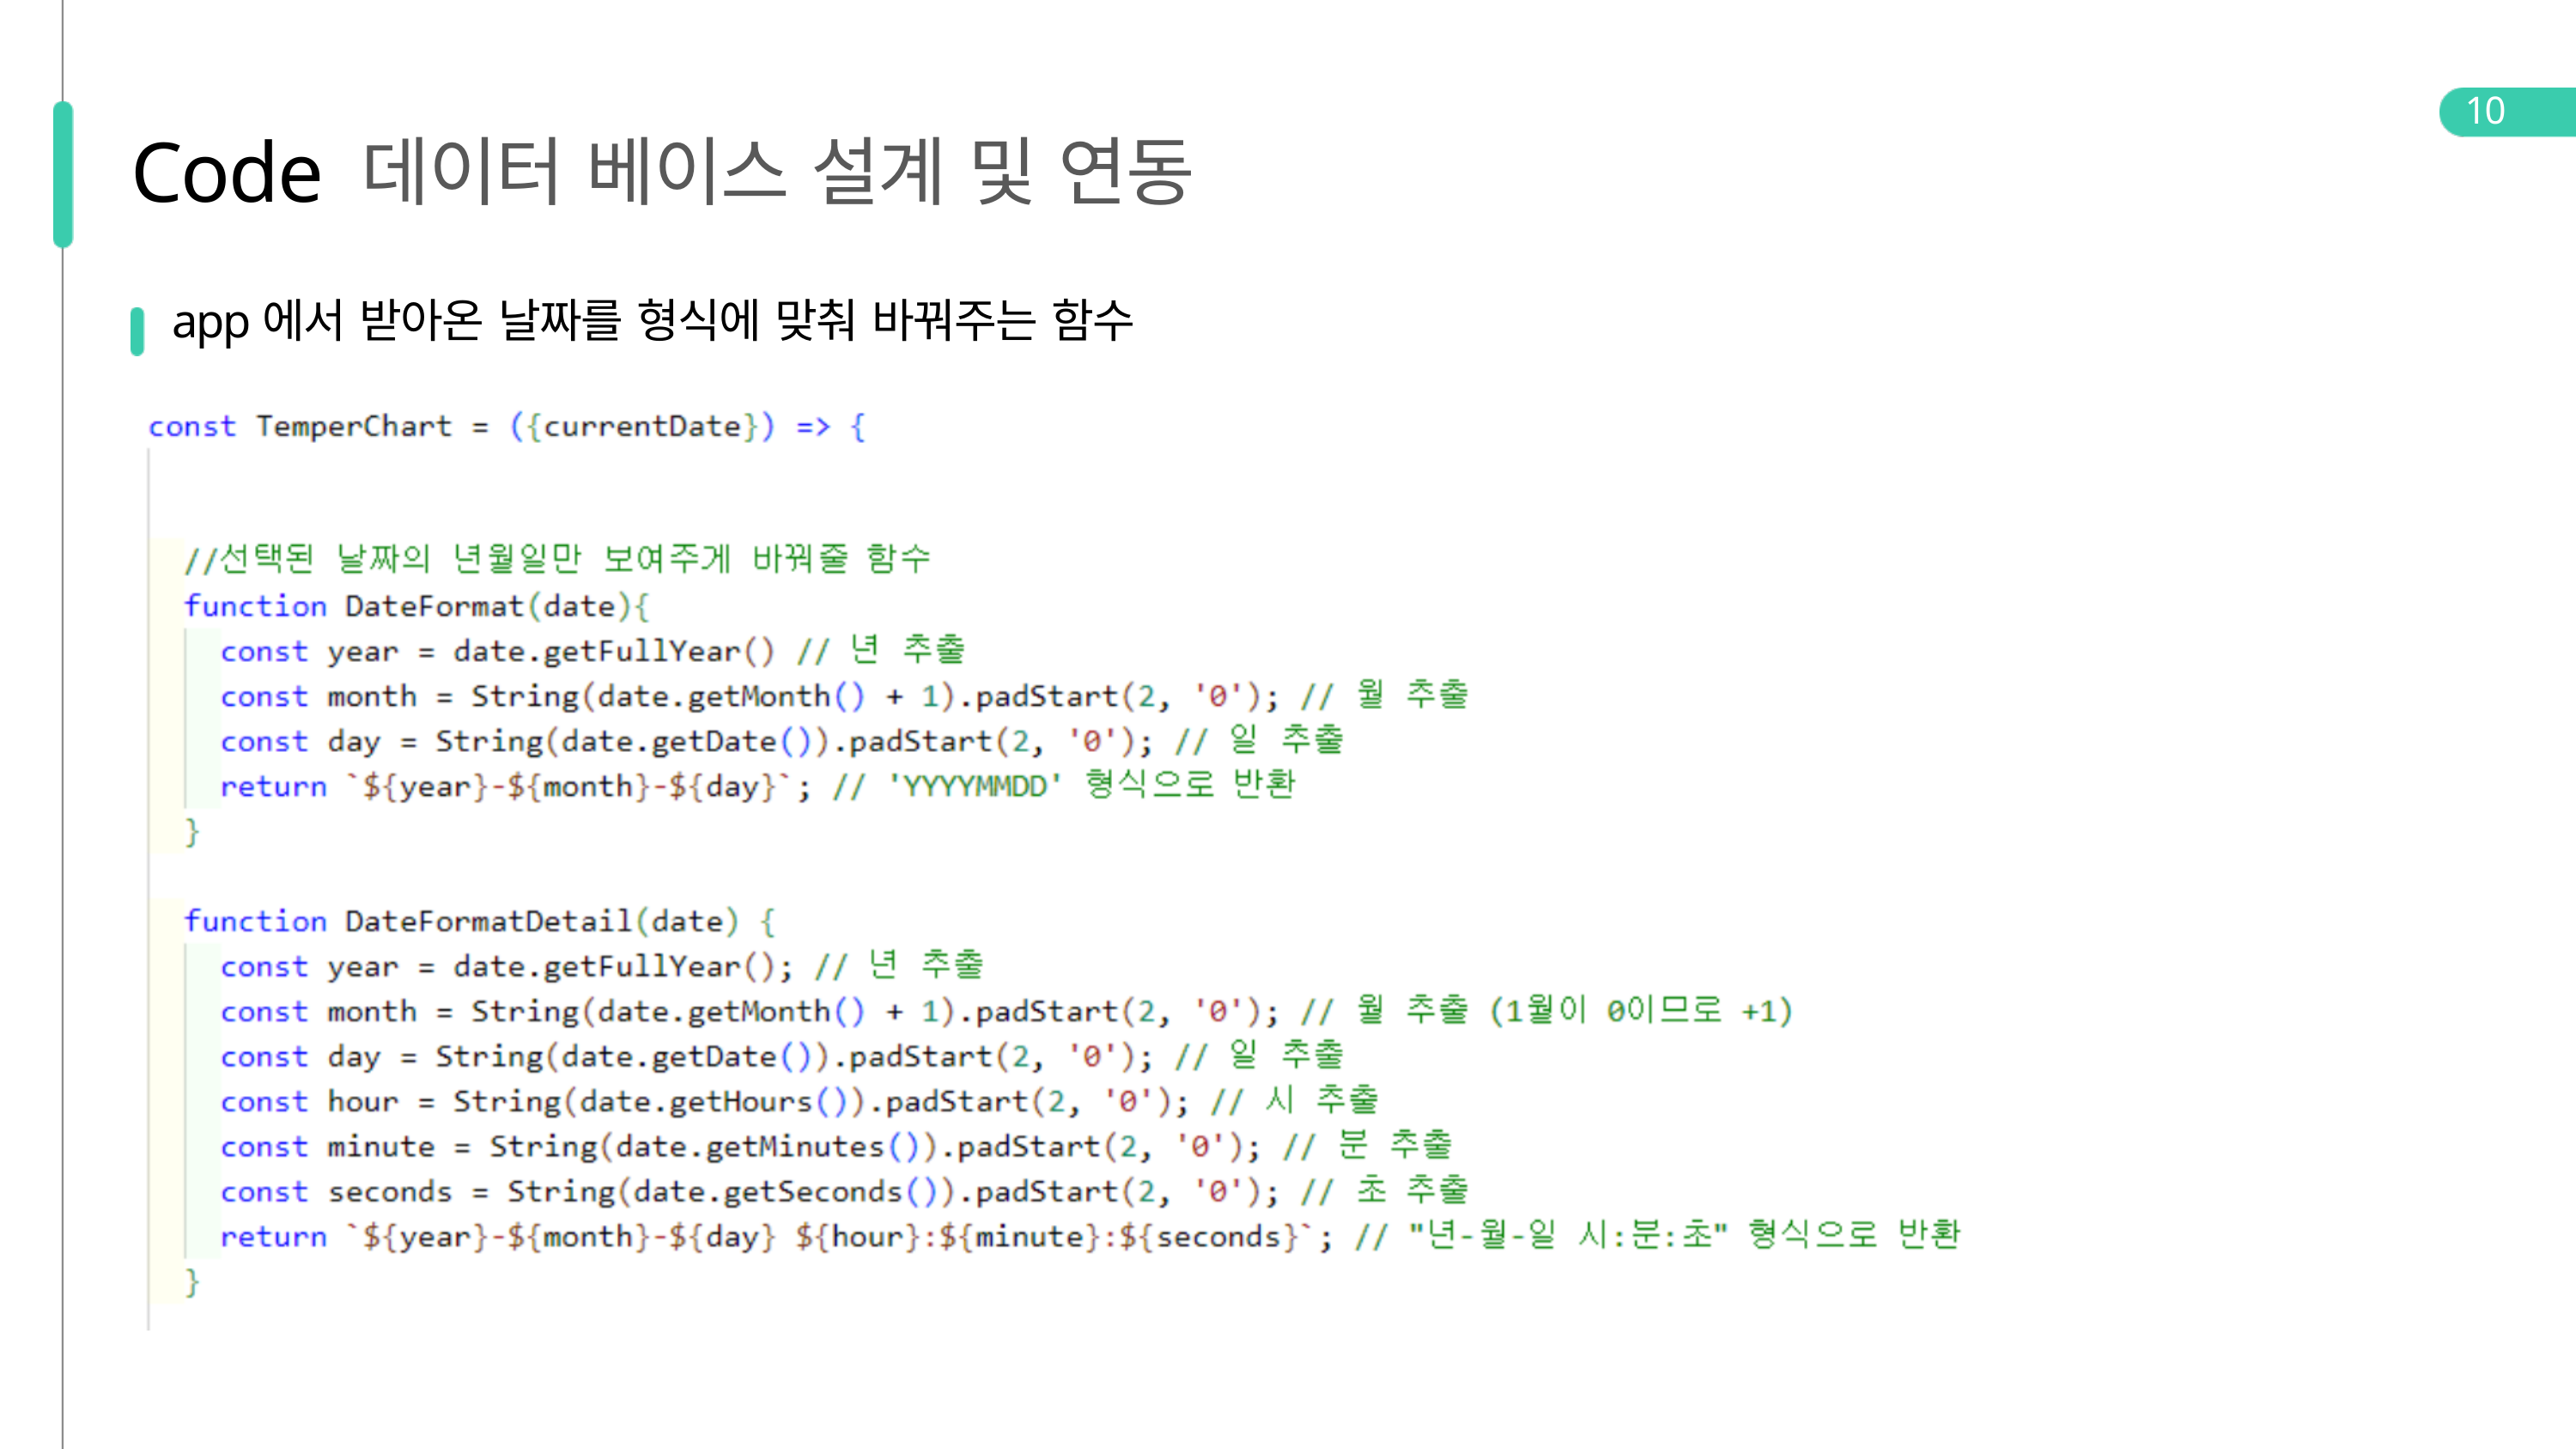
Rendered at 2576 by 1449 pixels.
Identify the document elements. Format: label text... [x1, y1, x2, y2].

text_box 데이터 베이스 설계 및 연동 [361, 119, 1539, 226]
text_box app에서 받아온 날짜를 형식에 맞춰 바꿔주는 함수 [172, 288, 2072, 355]
text_box Code [131, 114, 787, 231]
picture [2439, 87, 2576, 138]
picture [0, 0, 1991, 1449]
text_box 10 [2433, 83, 2506, 138]
picture [130, 307, 145, 356]
